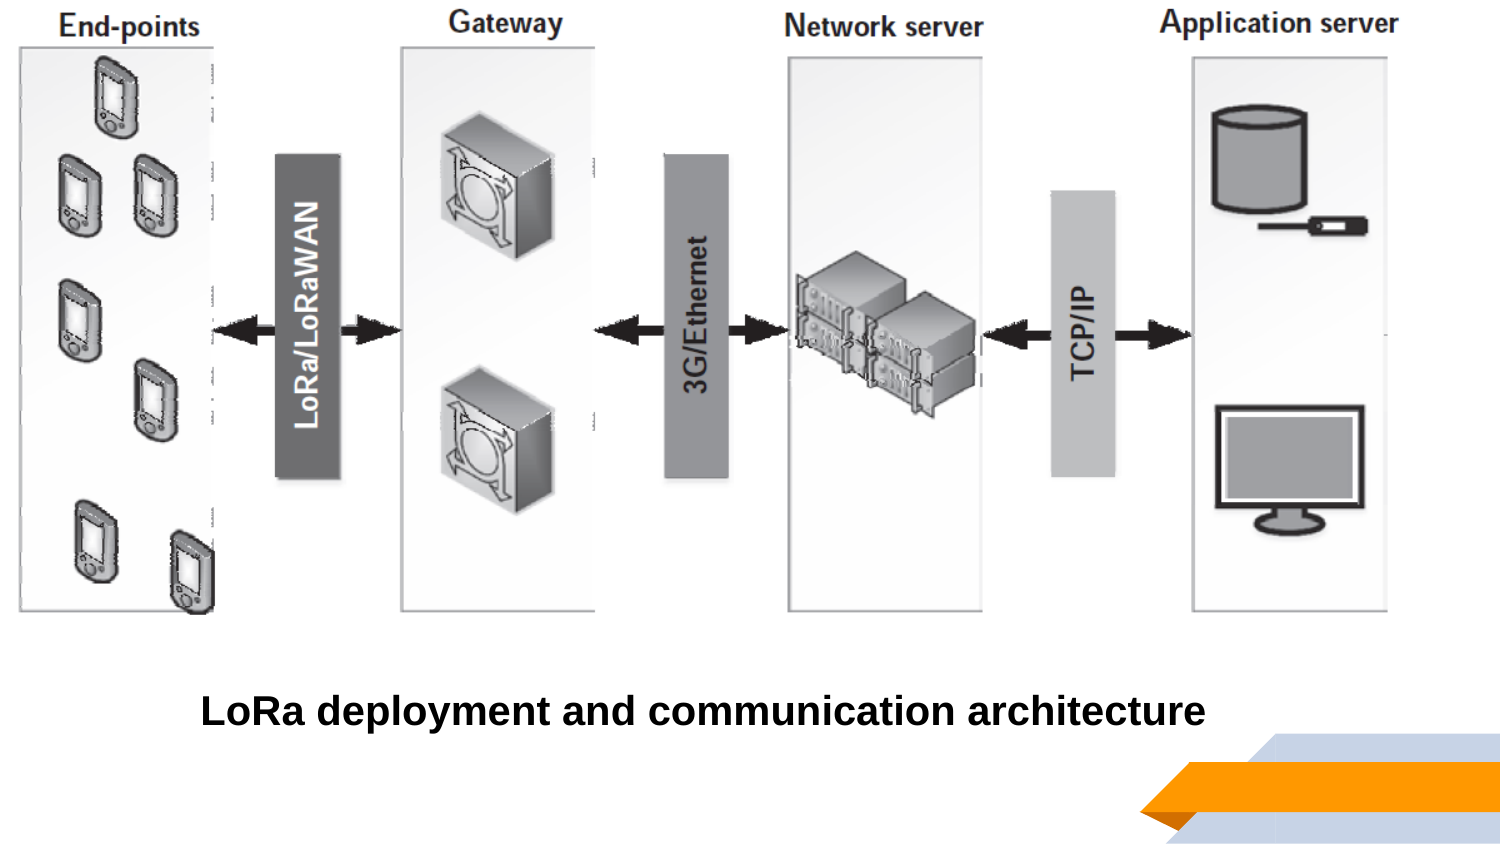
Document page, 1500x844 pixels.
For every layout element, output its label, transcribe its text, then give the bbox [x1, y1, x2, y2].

picture [0, 0, 1440, 641]
text_box LoRa deployment and communication architecture [26, 676, 1381, 742]
